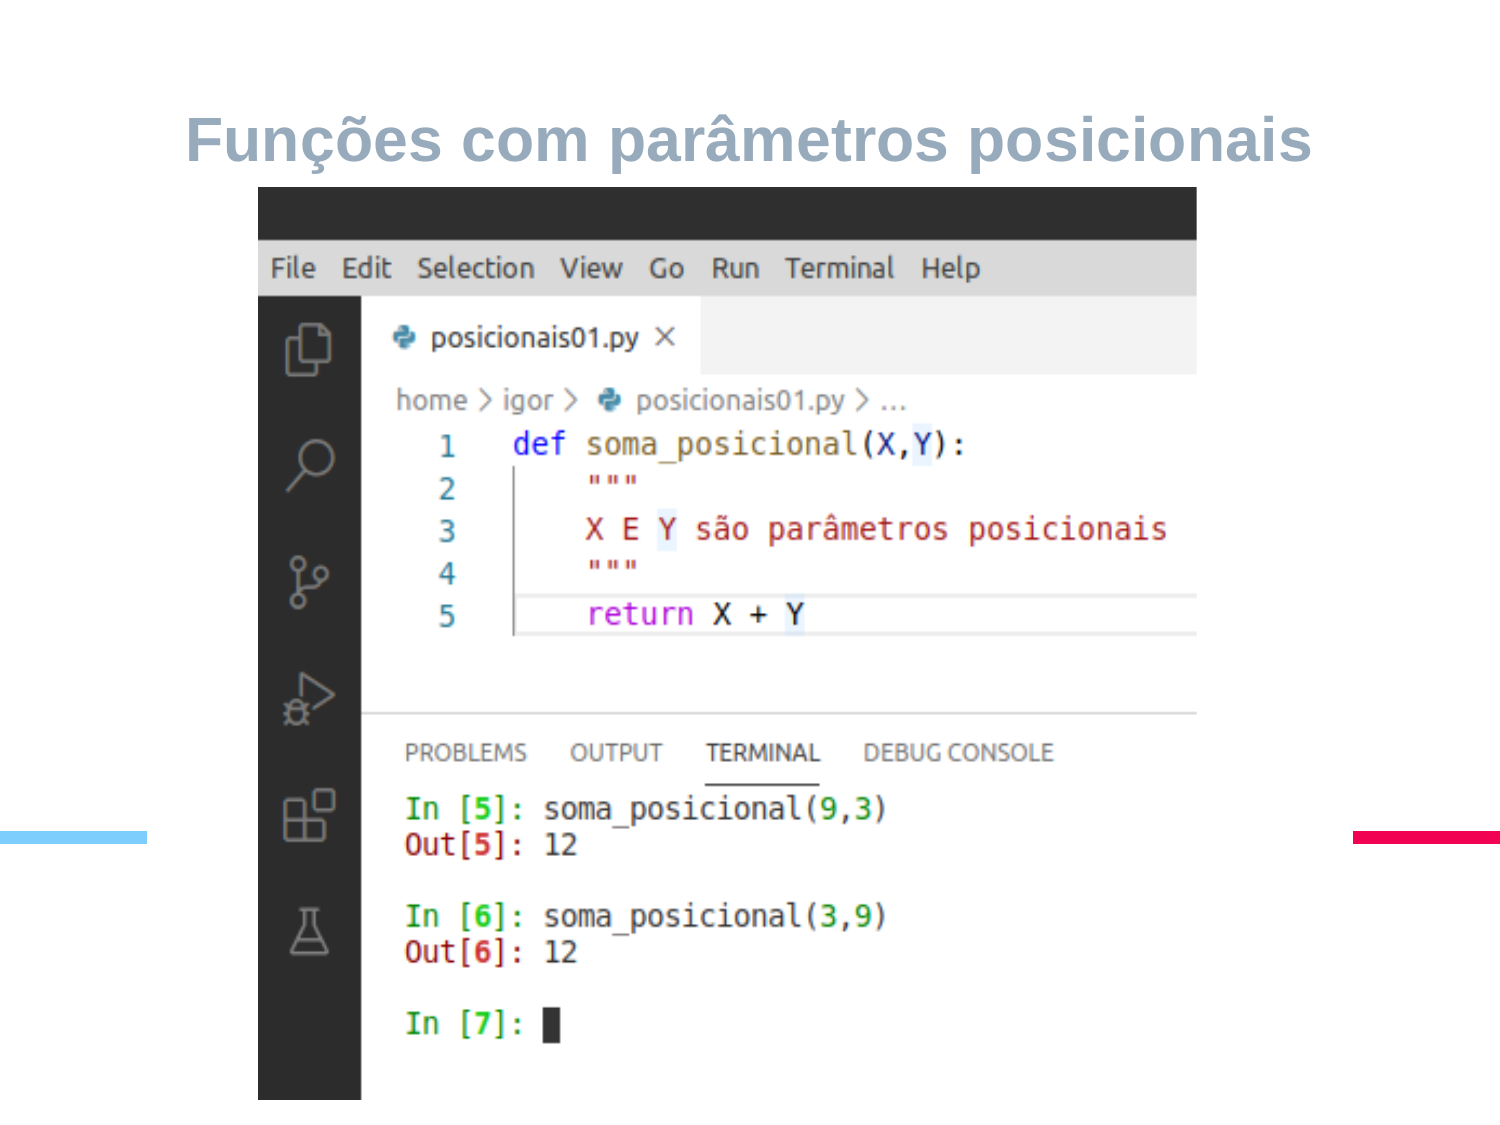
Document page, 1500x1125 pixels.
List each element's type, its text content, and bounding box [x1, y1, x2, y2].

text_box Funções com parâmetros posicionais [1211, 98, 1315, 174]
picture [156, 187, 1197, 1100]
picture [146, 33, 1207, 175]
picture [0, 830, 147, 844]
picture [1353, 830, 1500, 844]
